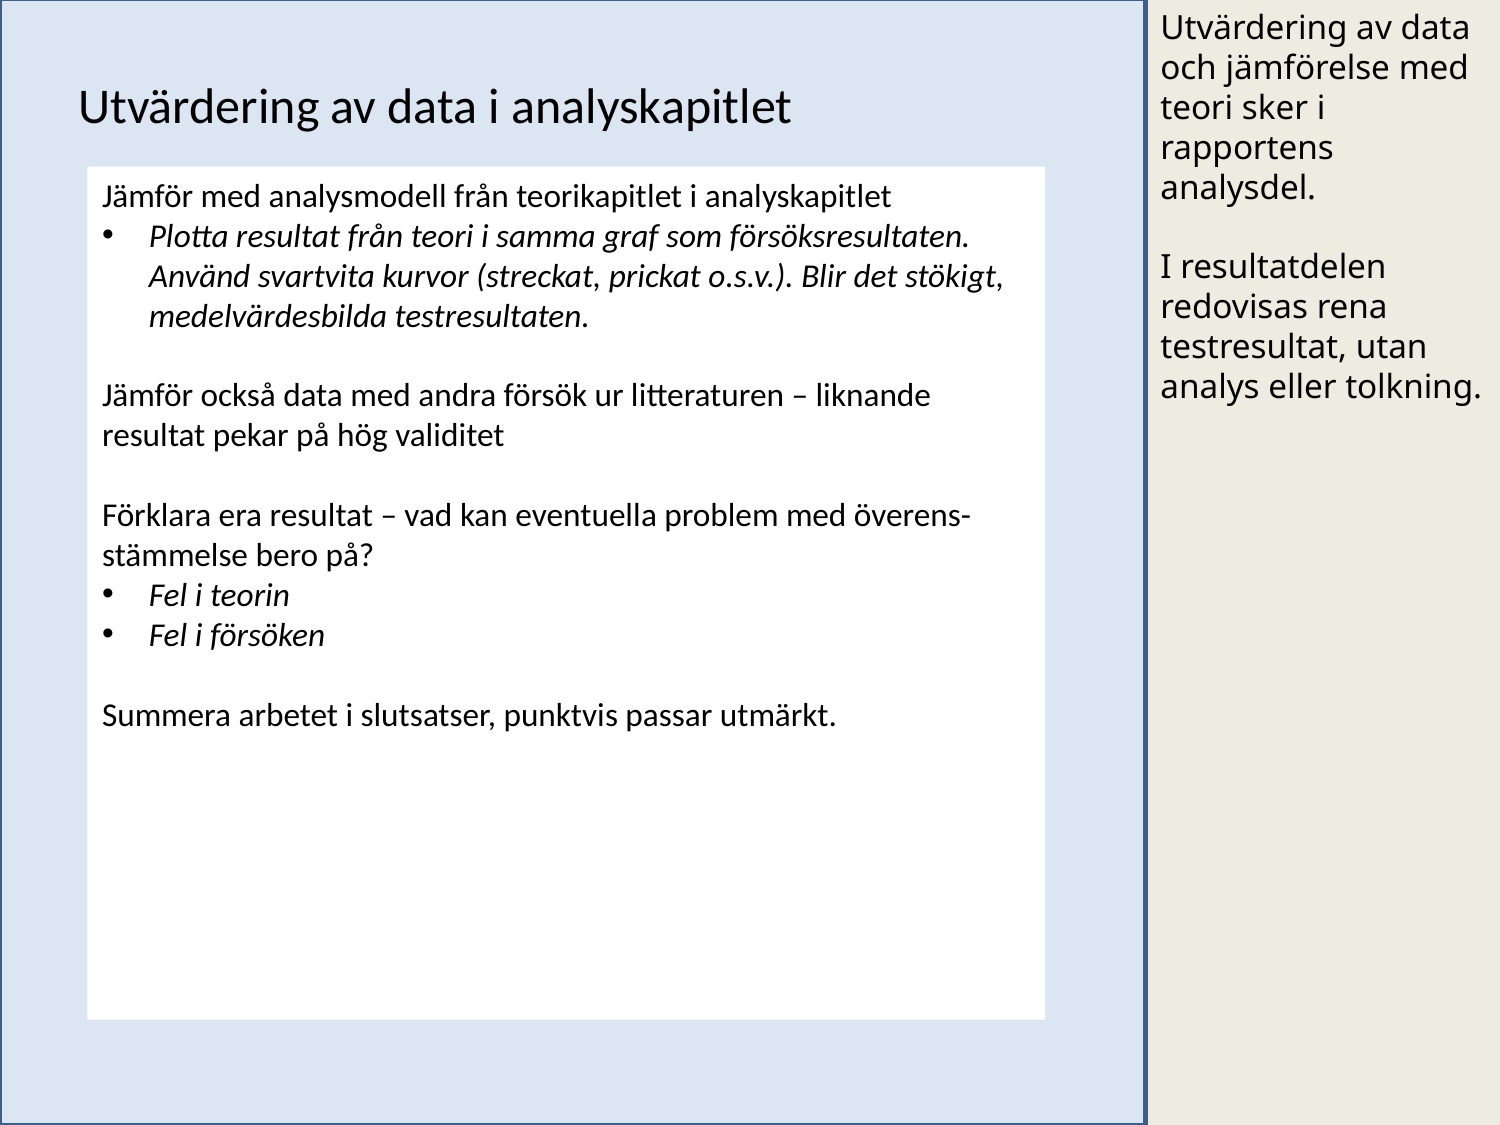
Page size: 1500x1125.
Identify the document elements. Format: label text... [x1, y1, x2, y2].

text_box Utvärdering av data och jämförelse med teori sker i rapportens analysdel. I resultatdelen redovisas rena testresultat, utan analys eller tolkning. [1148, 0, 1500, 1125]
text_box Jämför med analysmodell från teorikapitlet i analyskapitlet Plotta resultat från teori i samma graf som försöksresultaten. Använd svartvita kurvor (streckat, prickat o.s.v.). Blir det stökigt, medelvärdesbilda testresultaten. Jämför också data med andra försök ur litteraturen – liknande resultat pekar på hög validitet Förklara era resultat – vad kan eventuella problem med överens-stämmelse bero på? Fel i teorin Fel i försöken Summera arbetet i slutsatser, punktvis passar utmärkt. [87, 166, 1046, 1020]
text_box [0, 0, 1148, 1125]
text_box Utvärdering av data i analyskapitlet [63, 66, 1068, 142]
